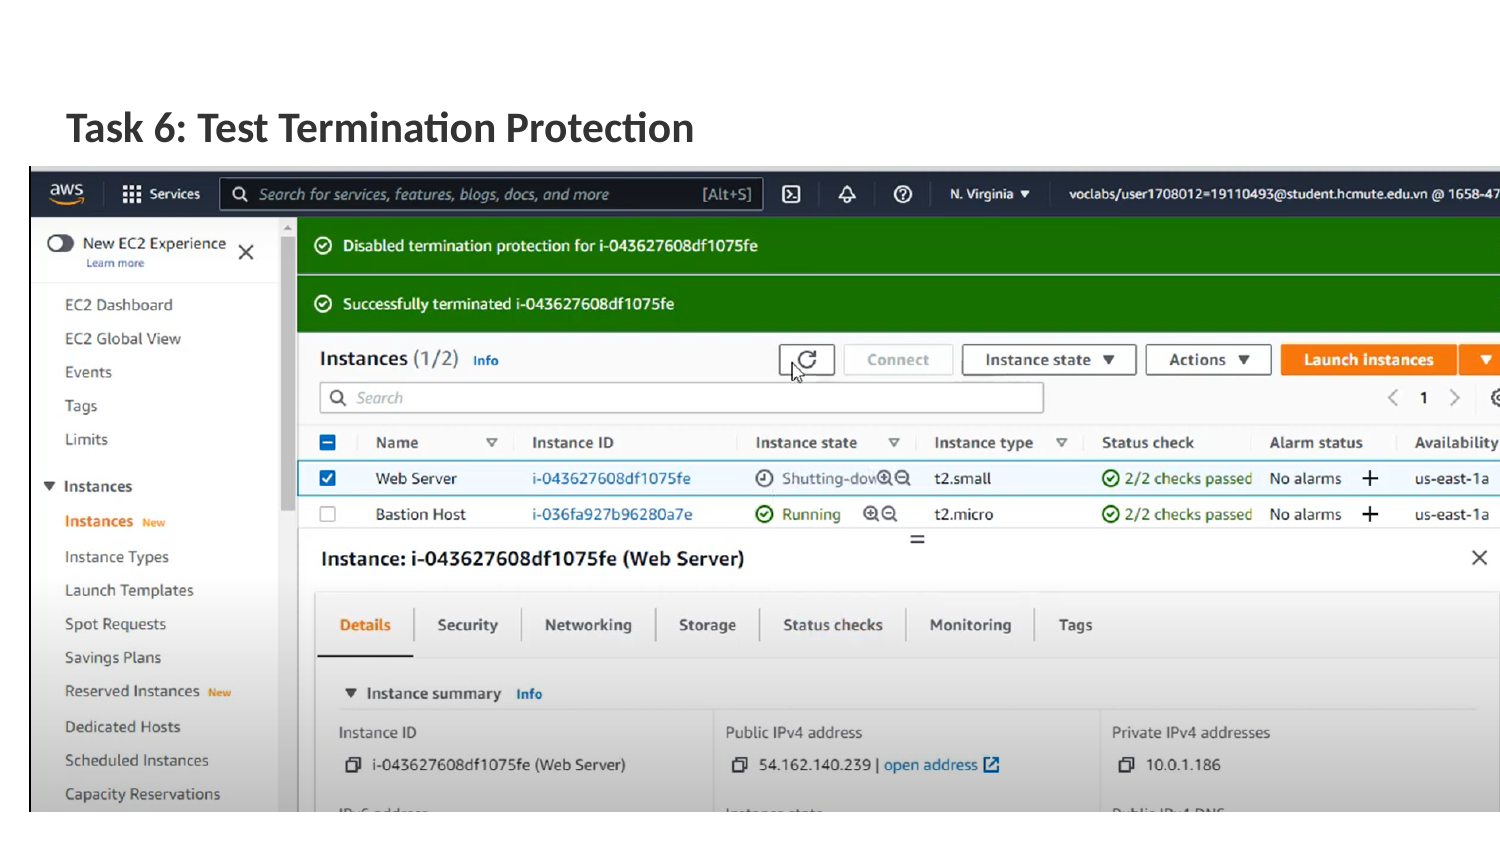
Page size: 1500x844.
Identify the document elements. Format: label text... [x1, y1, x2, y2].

picture [28, 166, 1500, 813]
title Task 6: Test Termination Protection [51, 72, 1449, 165]
